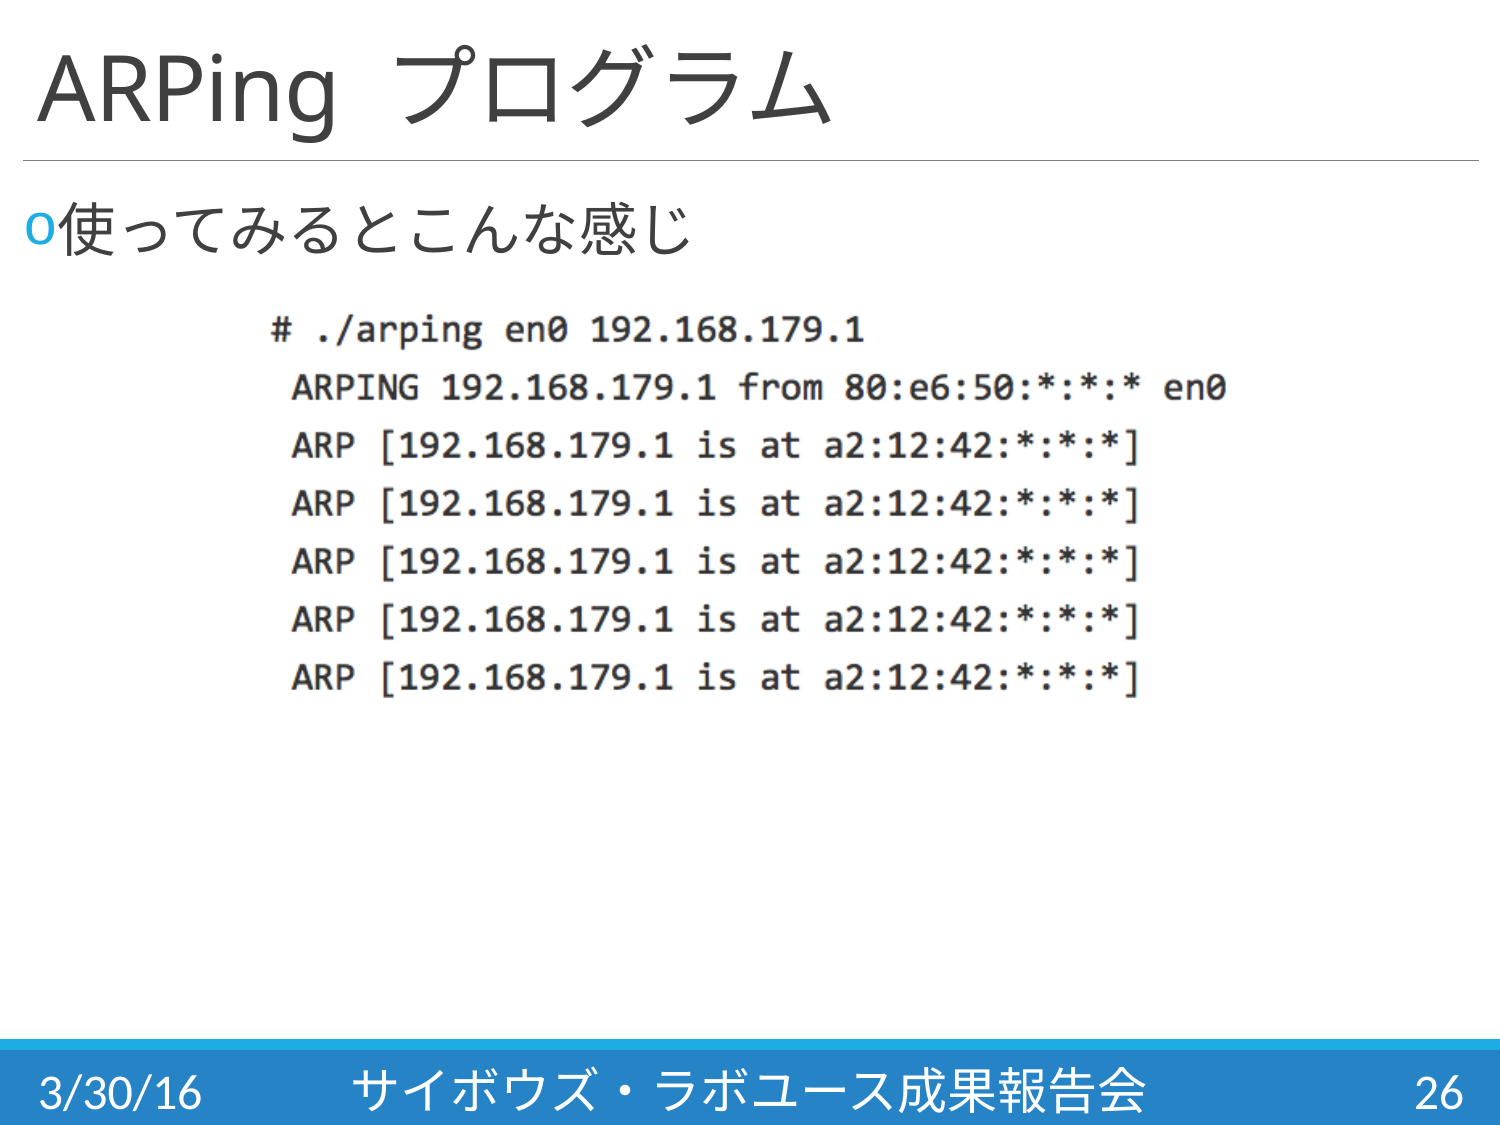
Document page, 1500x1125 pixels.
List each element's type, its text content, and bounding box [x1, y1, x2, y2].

footer サイボウズ・ラボユース成果報告会 [249, 1059, 1249, 1120]
list 使ってみるとこんな感じ [22, 193, 1480, 1025]
title ARPing プログラム [22, 20, 1480, 148]
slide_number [22, 1059, 227, 1120]
picture [238, 289, 1263, 741]
slide_number 26 [1269, 1059, 1480, 1120]
